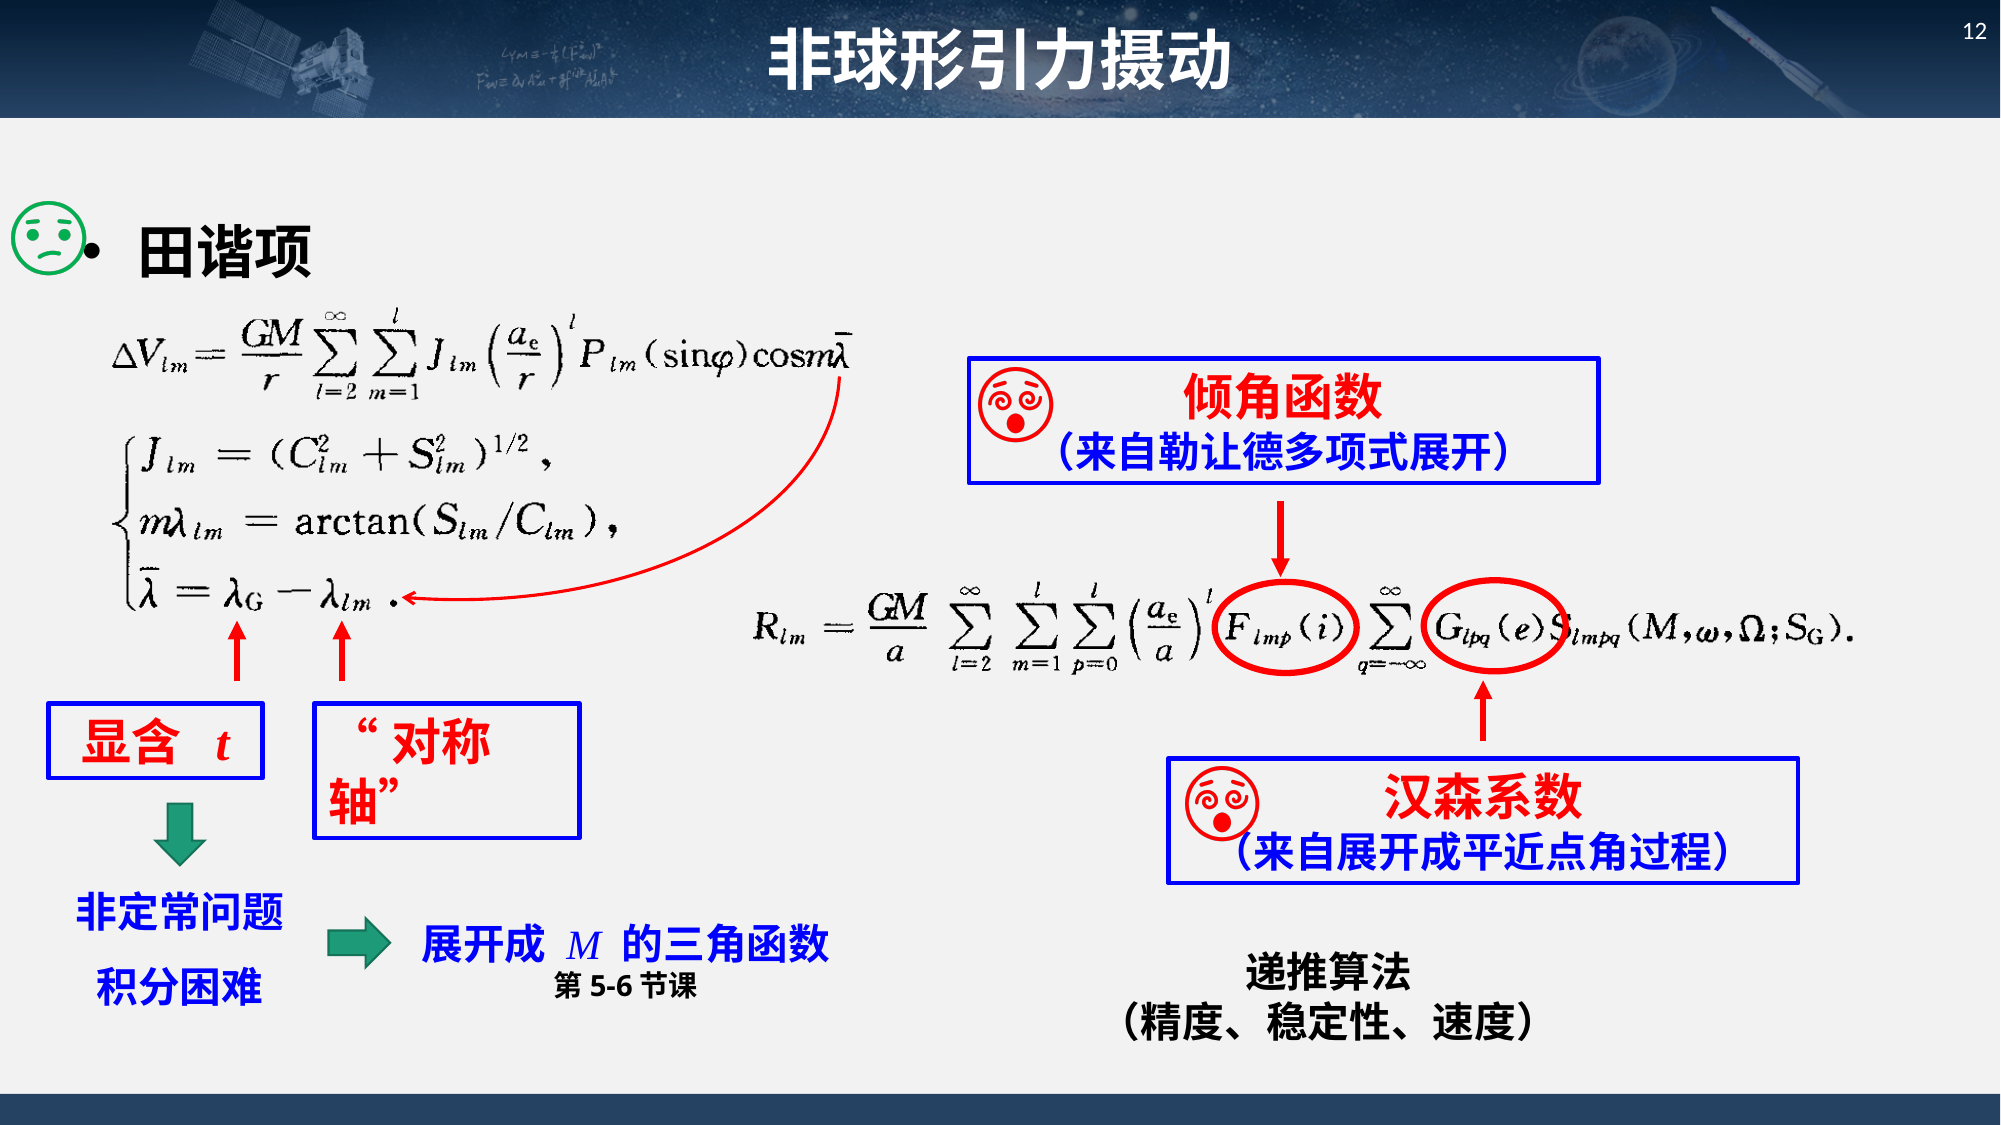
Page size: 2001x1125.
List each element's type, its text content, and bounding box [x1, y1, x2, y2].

picture [1, 191, 96, 286]
text_box 汉森系数 （来自展开成平近点角过程） [1168, 758, 1798, 883]
text_box [152, 802, 208, 867]
text_box 显含 t [48, 703, 263, 779]
picture [968, 357, 1063, 452]
text_box [428, 408, 836, 577]
text_box [327, 915, 392, 970]
text_box 倾角函数 （来自勒让德多项式展开） [968, 358, 1599, 483]
text_box 递推算法 （精度、稳定性、速度） [1079, 938, 1578, 1054]
text_box 非定常问题 积分困难 [31, 853, 329, 1019]
picture [109, 425, 629, 616]
picture [743, 580, 1855, 682]
text_box 田谐项 [66, 172, 1933, 293]
picture [0, 0, 2001, 118]
text_box 非球形引力摄动 [0, 0, 2000, 117]
text_box 展开成 M 的三角函数 第5-6节课 [401, 910, 851, 1010]
picture [109, 303, 859, 408]
picture [1175, 756, 1269, 851]
text_box “对称轴” [314, 703, 580, 839]
